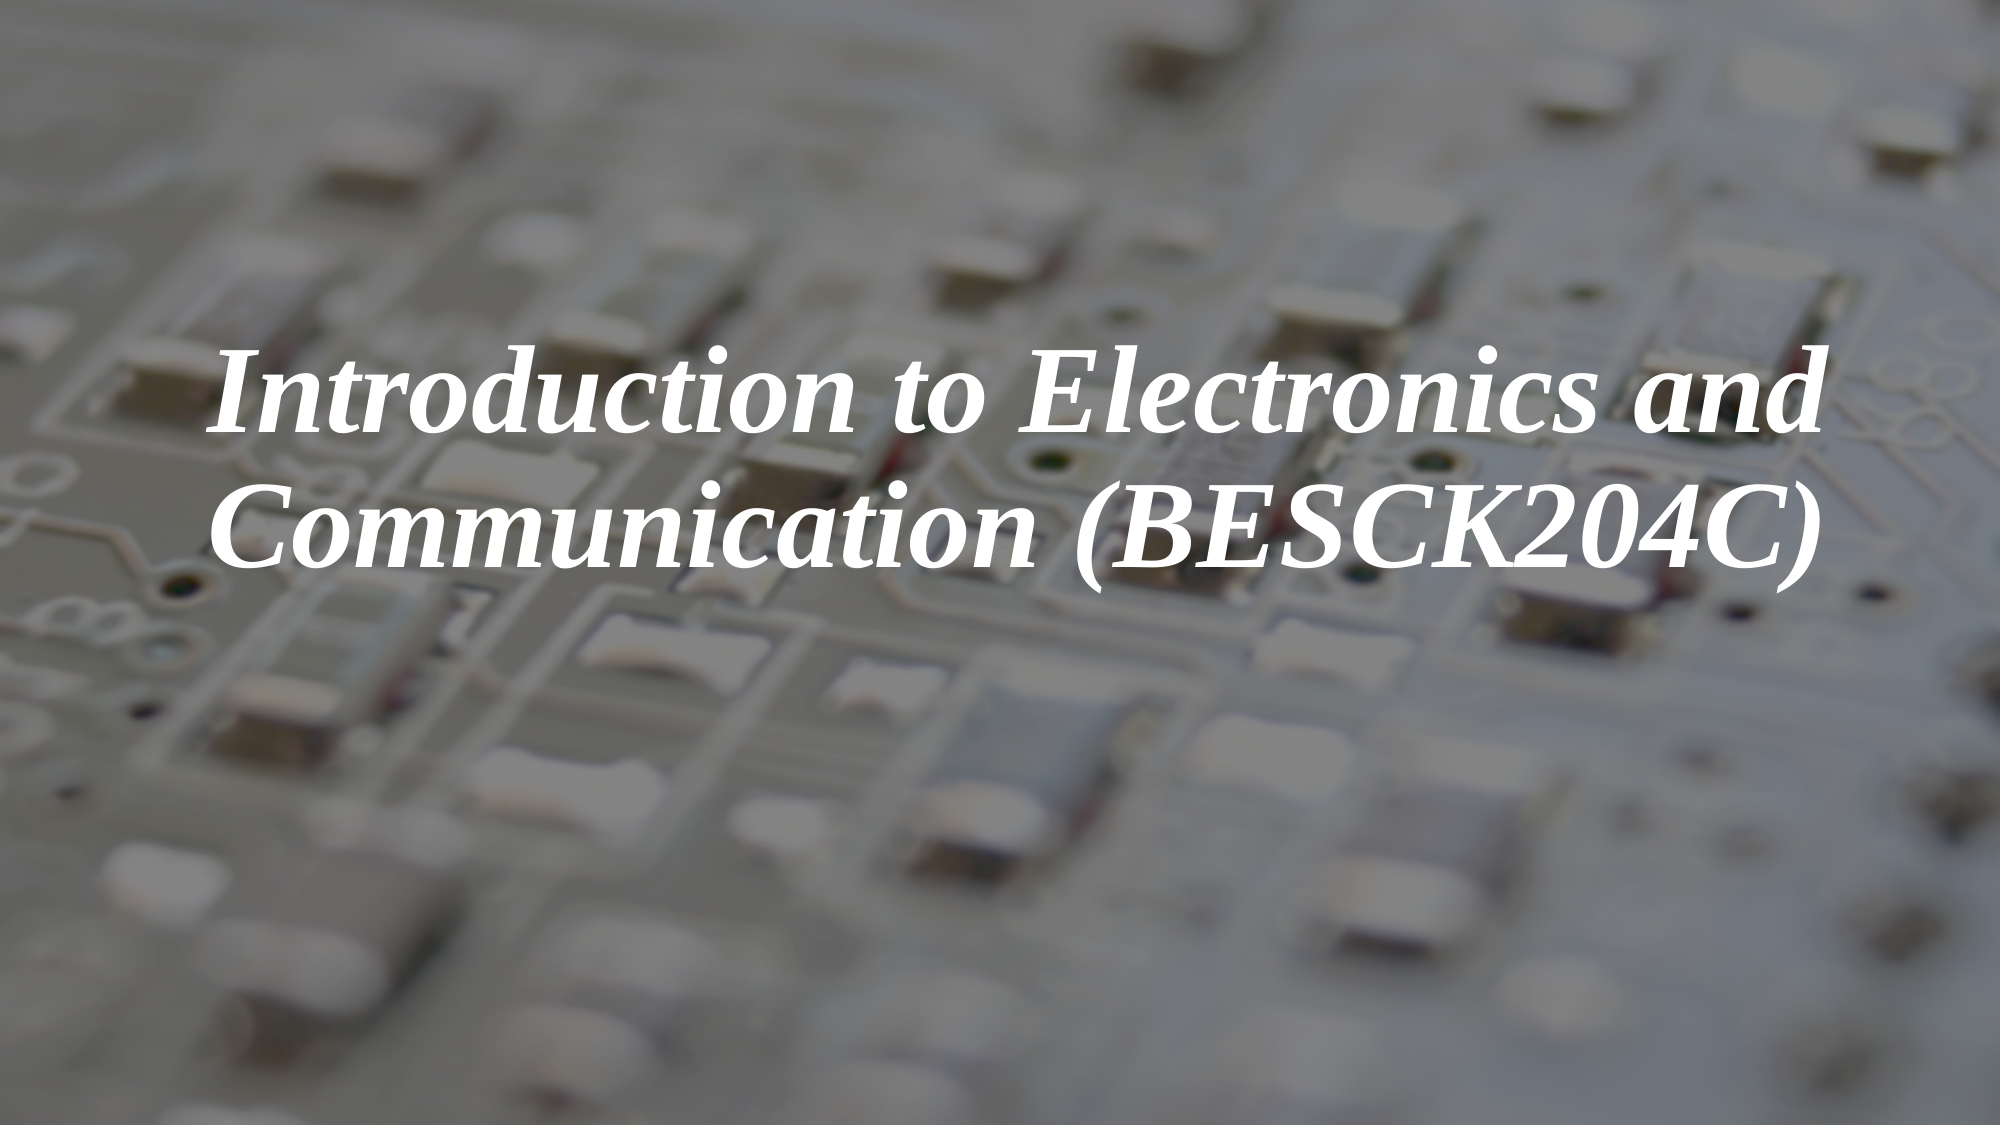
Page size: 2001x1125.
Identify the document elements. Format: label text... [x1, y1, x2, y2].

title Introduction to Electronics and Communication (BESCK204C) [57, 210, 1981, 603]
picture [0, 0, 2000, 1125]
